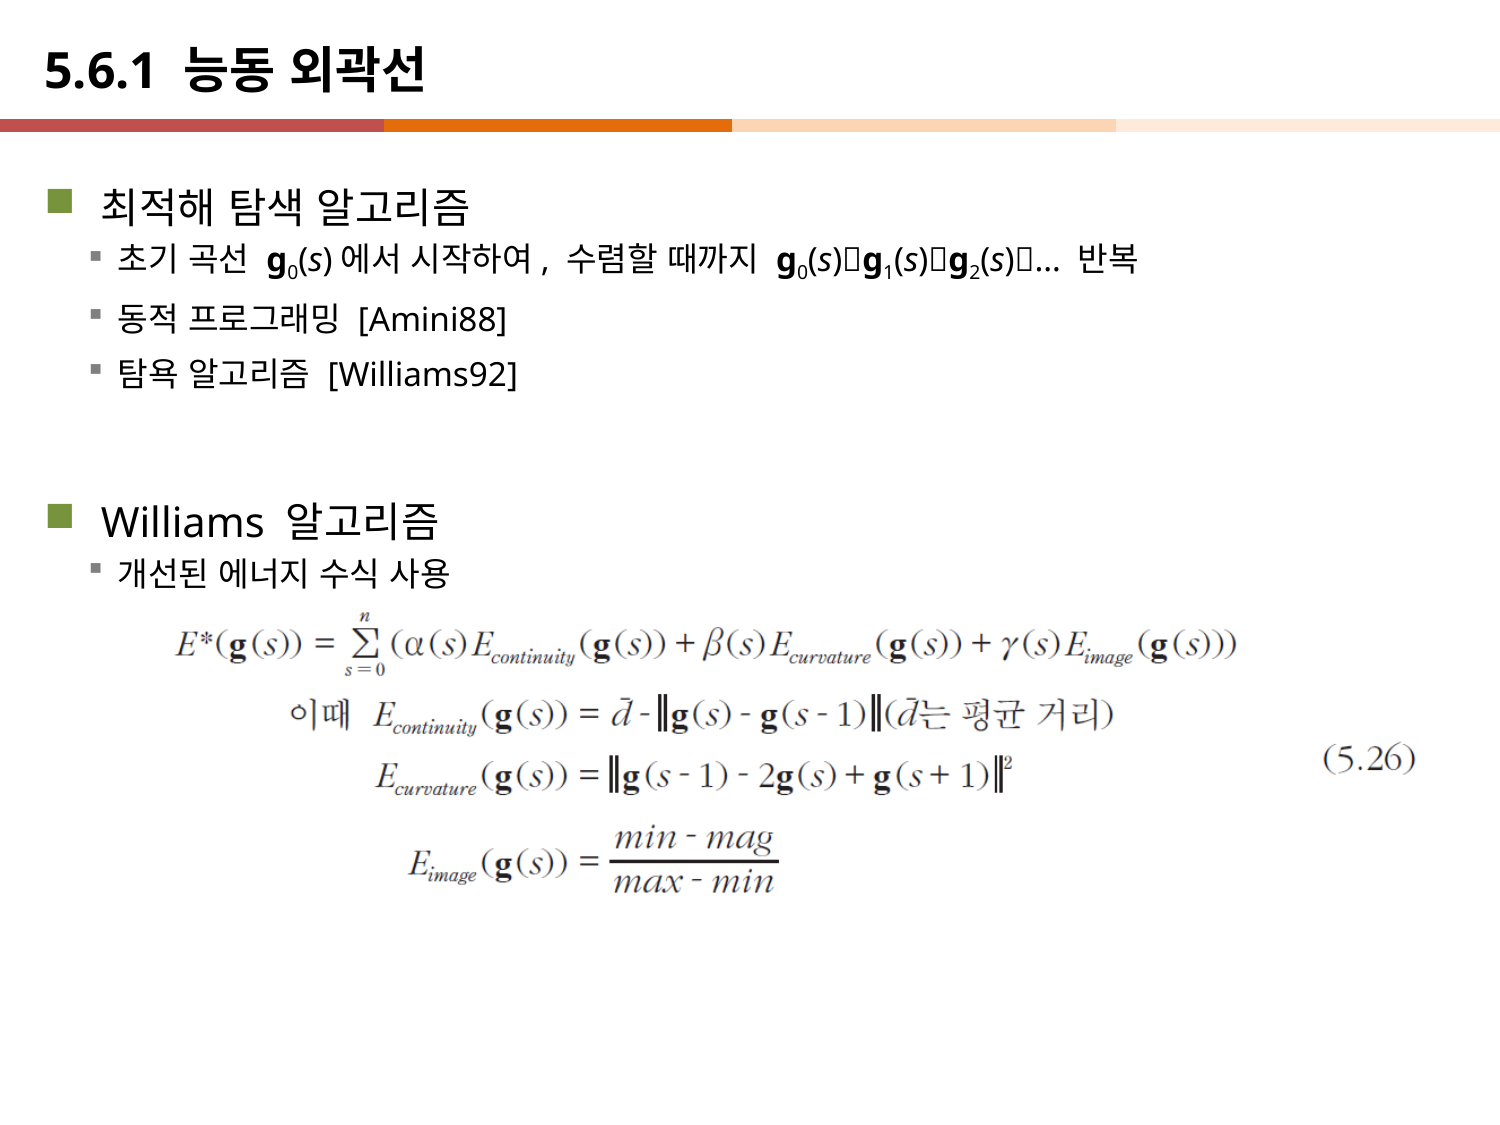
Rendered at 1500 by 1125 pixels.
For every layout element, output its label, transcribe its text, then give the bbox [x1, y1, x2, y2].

list 최적해 탐색 알고리즘 초기 곡선 g0(s)에서 시작하여, 수렴할 때까지 g0(s)g1(s)g2(s)… 반복 동적 프로그래밍 [Amini88] 탐욕 알고리즘 [Williams92] Williams 알고리즘 개선된 에너지 수식 사용 [29, 148, 1471, 1083]
title 5.6.1 능동 외곽선 [29, 23, 1270, 114]
picture [170, 609, 1422, 912]
